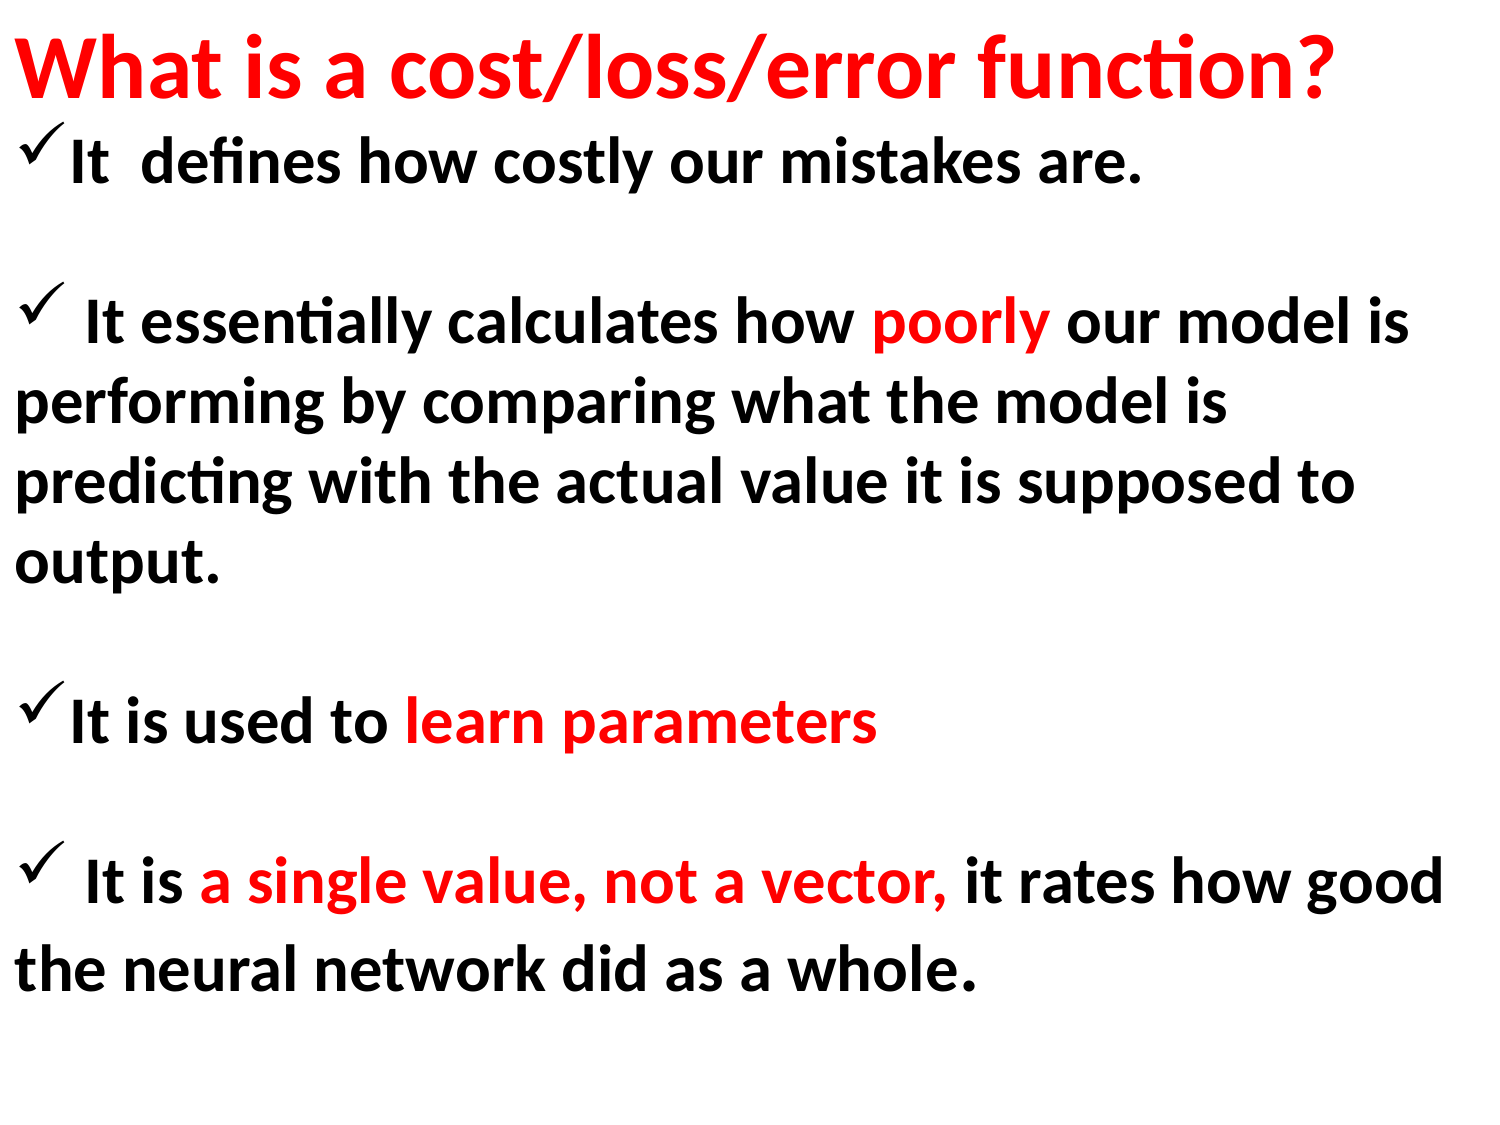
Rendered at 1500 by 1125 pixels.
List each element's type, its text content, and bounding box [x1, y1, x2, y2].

text_box What is a cost/loss/error function? It defines how costly our mistakes are. It essentially calculates how poorly our model is performing by comparing what the model is predicting with the actual value it is supposed to output. It is used to learn parameters It is a single value, not a vector, it rates how good the neural network did as a whole. [0, 0, 1500, 1015]
